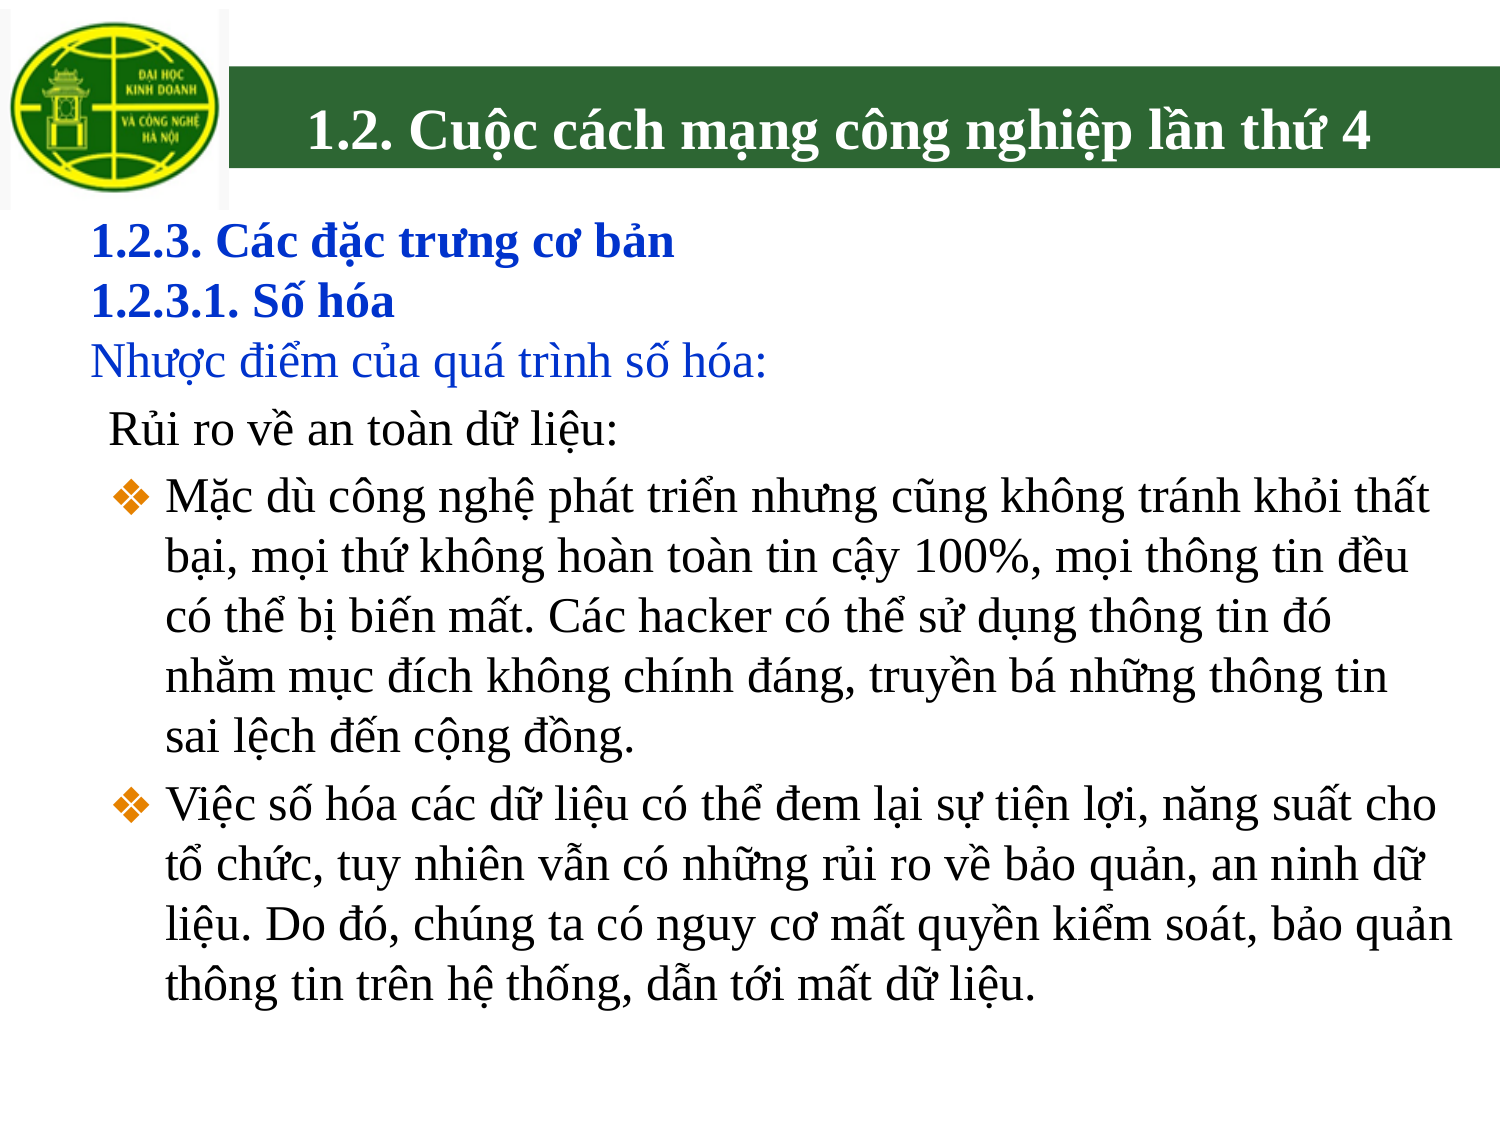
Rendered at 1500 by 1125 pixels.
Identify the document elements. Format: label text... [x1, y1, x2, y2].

title 1.2. Cuộc cách mạng công nghiệp lần thứ 4 [216, 72, 1471, 171]
picture [0, 9, 229, 210]
list 1.2.3. Các đặc trưng cơ bản 1.2.3.1. Số hóa Nhược điểm của quá trình số hóa: Rủi ro về an toàn dữ liệu: Mặc dù công nghệ phát triển nhưng cũng không tránh khỏi thất bại, mọi thứ không hoàn toàn tin cậy 100%, mọi thông tin đều có thể bị biến mất. Các hacker có thể sử dụng thông tin đó nhằm mục đích không chính đáng, truyền bá những thông tin sai lệch đến cộng đồng. Việc số hóa các dữ liệu có thể đem lại sự tiện lợi, năng suất cho tổ chức, tuy nhiên vẫn có những rủi ro về bảo quản, an ninh dữ liệu. Do đó, chúng ta có nguy cơ mất quyền kiểm soát, bảo quản thông tin trên hệ thống, dẫn tới mất dữ liệu. [75, 200, 1471, 1053]
